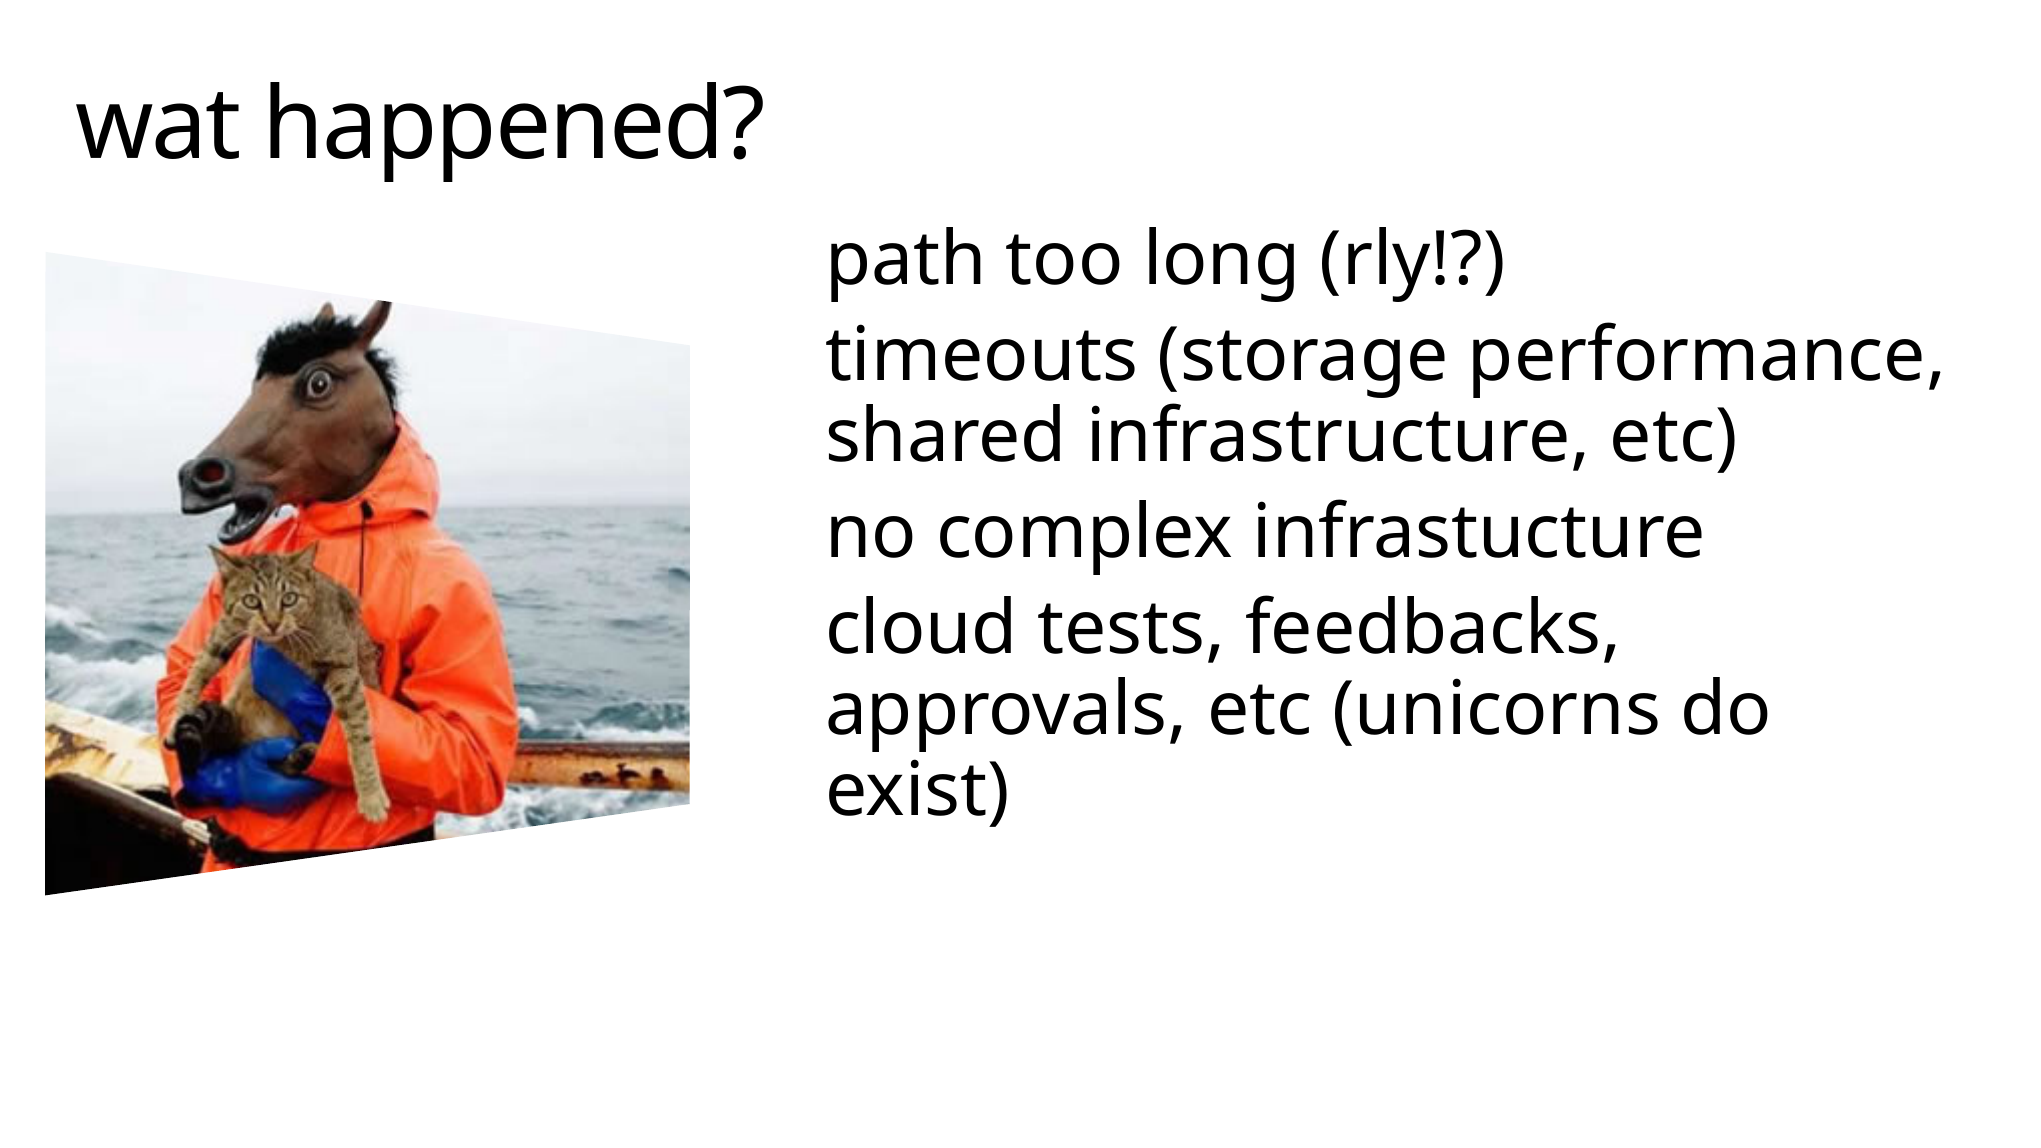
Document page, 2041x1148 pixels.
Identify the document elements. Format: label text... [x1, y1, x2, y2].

title wat happened? [45, 48, 1996, 199]
list path too long (rly!?) timeouts (storage performance, shared infrastructure, etc) no complex infrastucture cloud tests, feedbacks, approvals, etc (unicorns do exist) [795, 498, 1996, 649]
picture [44, 251, 691, 896]
